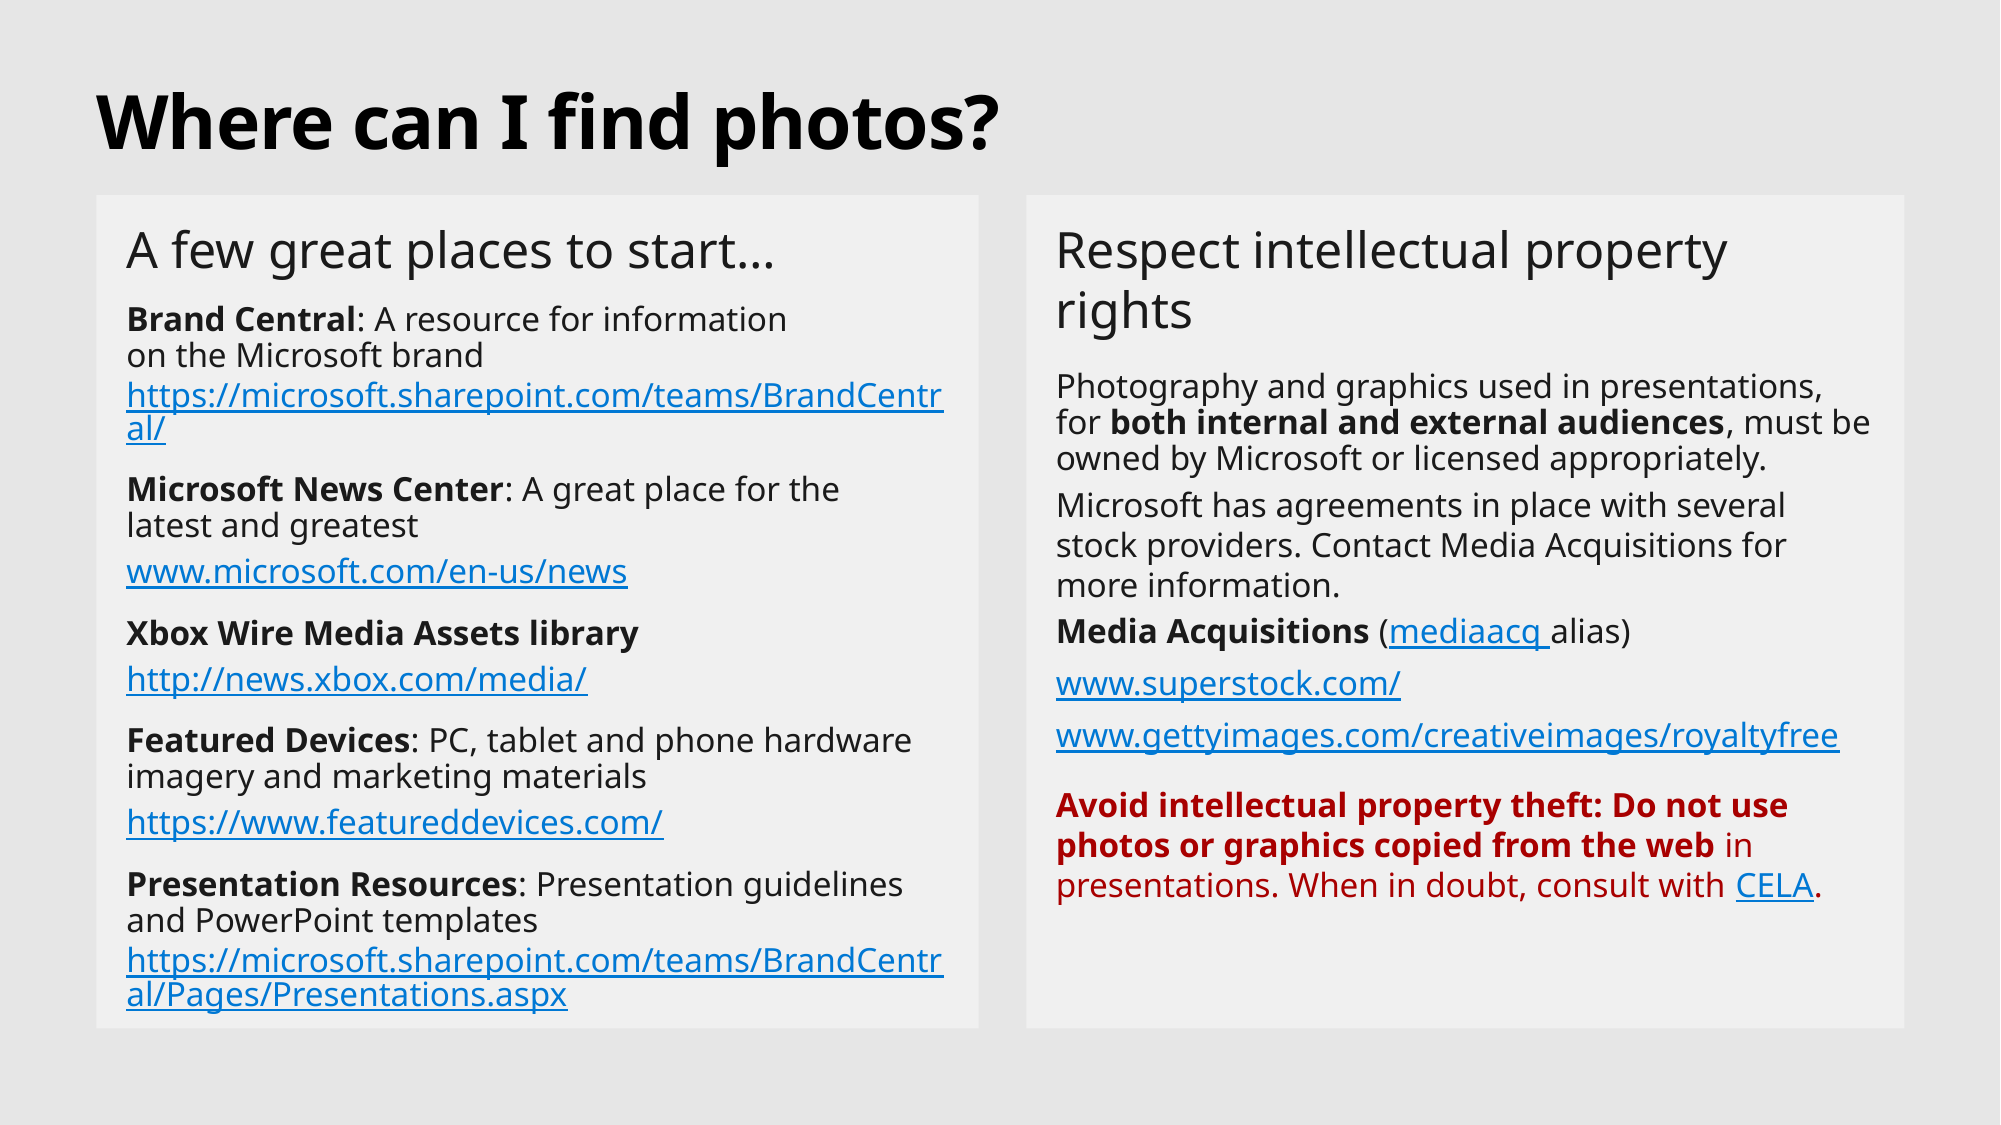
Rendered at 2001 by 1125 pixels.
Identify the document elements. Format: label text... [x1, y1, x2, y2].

text_box A few great places to start… Brand Central: A resource for information on the Microsoft brand https://microsoft.sharepoint.com/teams/BrandCentral/ Microsoft News Center: A great place for the latest and greatest www.microsoft.com/en-us/news Xbox Wire Media Assets library http://news.xbox.com/media/ Featured Devices: PC, tablet and phone hardware imagery and marketing materials https://www.featureddevices.com/ Presentation Resources: Presentation guidelines and PowerPoint templates https://microsoft.sharepoint.com/teams/BrandCentral/Pages/Presentations.aspx [96, 195, 979, 1029]
text_box Respect intellectual property rights Photography and graphics used in presentations, for both internal and external audiences, must be owned by Microsoft or licensed appropriately. Microsoft has agreements in place with several stock providers. Contact Media Acquisitions for more information. Media Acquisitions (mediaacq alias) www.superstock.com/ www.gettyimages.com/creativeimages/royaltyfree Avoid intellectual property theft: Do not use photos or graphics copied from the web in presentations. When in doubt, consult with CELA. [1026, 195, 1905, 1029]
title Where can I find photos? [96, 75, 1904, 166]
